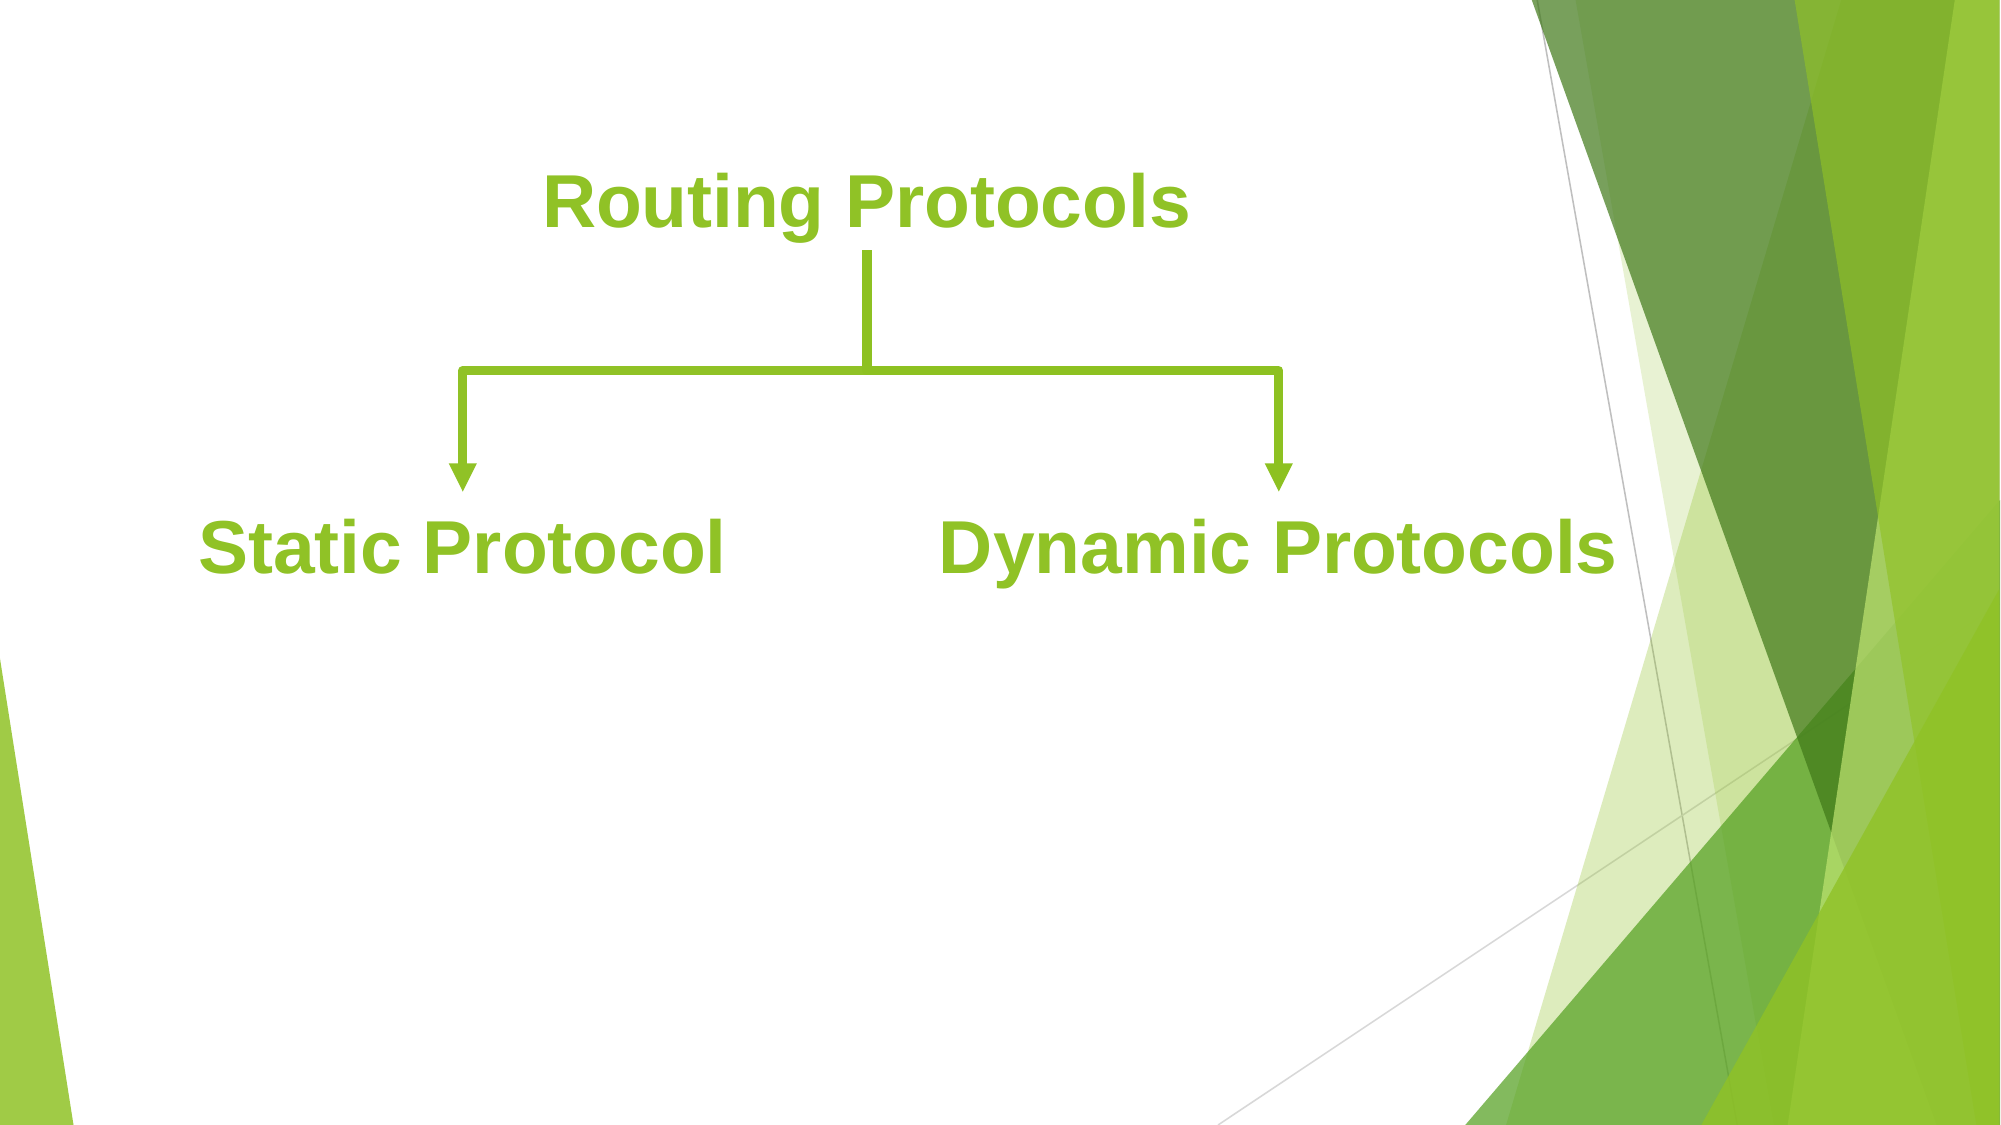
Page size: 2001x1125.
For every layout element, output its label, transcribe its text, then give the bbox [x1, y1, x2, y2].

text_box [952, 165, 1194, 578]
text_box Routing Protocols [527, 145, 1207, 251]
text_box Static Protocol [183, 491, 743, 597]
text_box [544, 169, 786, 574]
text_box Dynamic Protocols [924, 491, 1634, 597]
